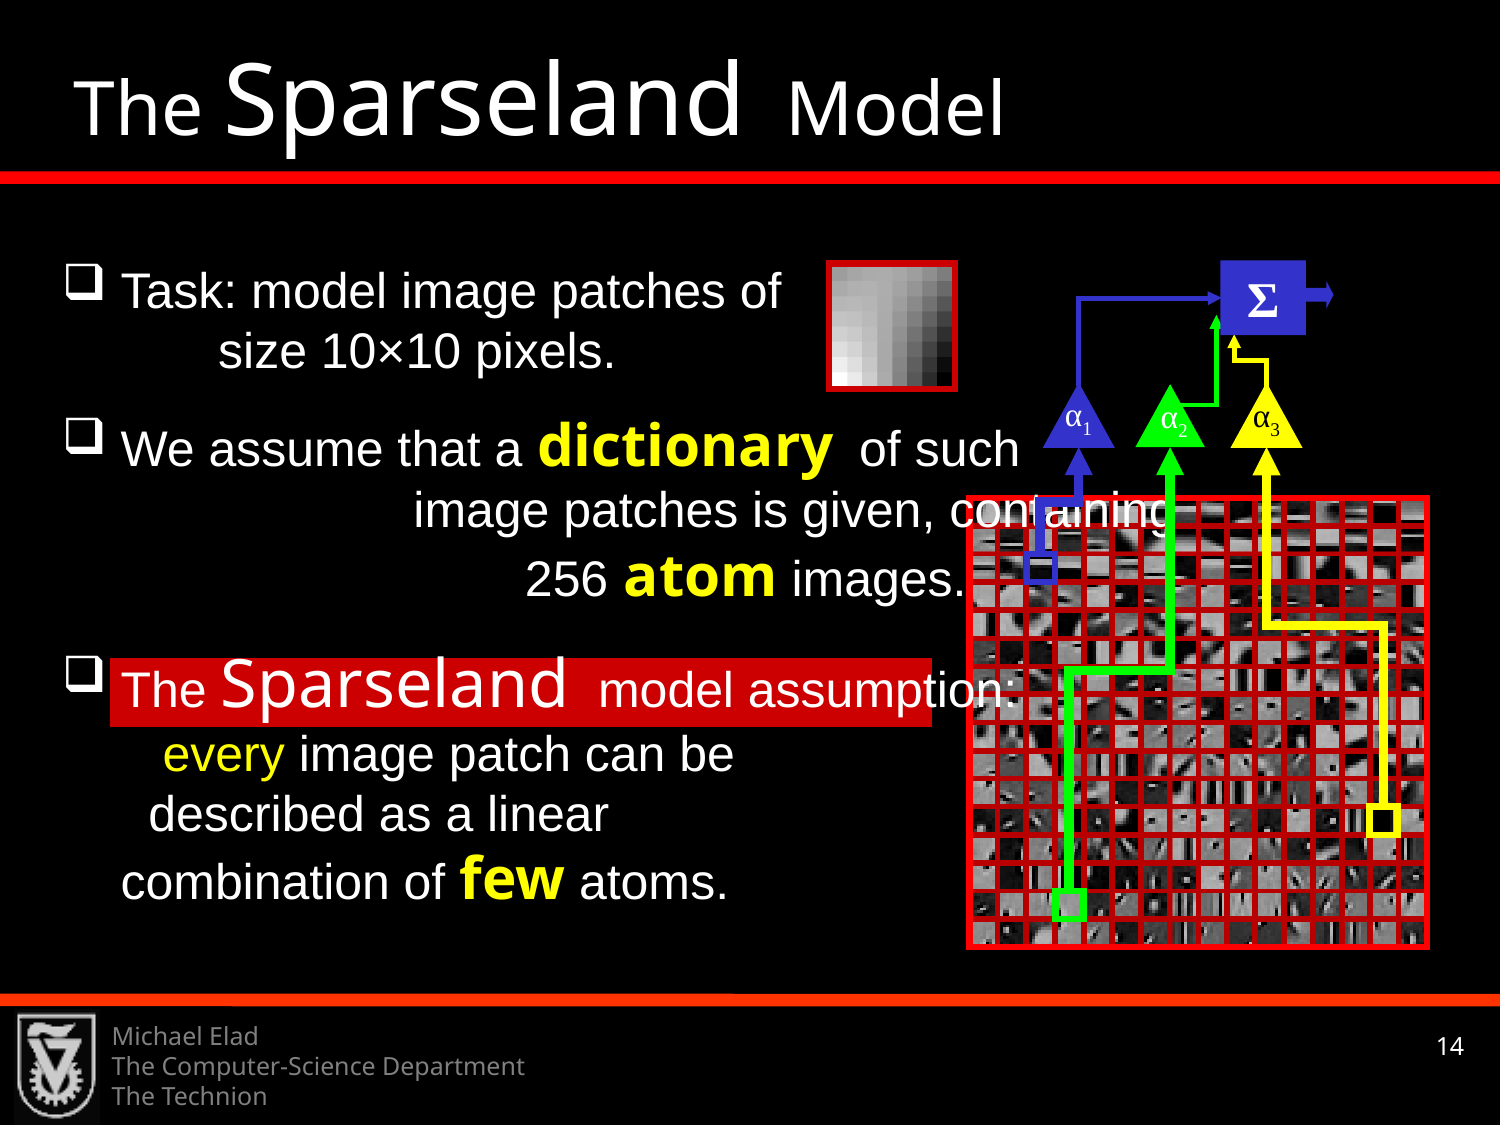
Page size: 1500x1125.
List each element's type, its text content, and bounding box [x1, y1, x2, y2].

text_box The Sparseland Model [0, 24, 1481, 165]
text_box Task: model image patches of size 10×10 pixels. We assume that a dictionary of such image patches is given, containing 256 atom images. The Sparseland model assumption: every image patch can be described as a linear combination of few atoms. [47, 251, 1355, 919]
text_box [1011, 260, 1398, 920]
picture [972, 500, 1424, 945]
footer Michael Elad The Computer-Science Department The Technion [96, 1012, 771, 1125]
picture [14, 1009, 100, 1125]
picture [831, 266, 952, 387]
slide_number 14 [1166, 1023, 1480, 1099]
